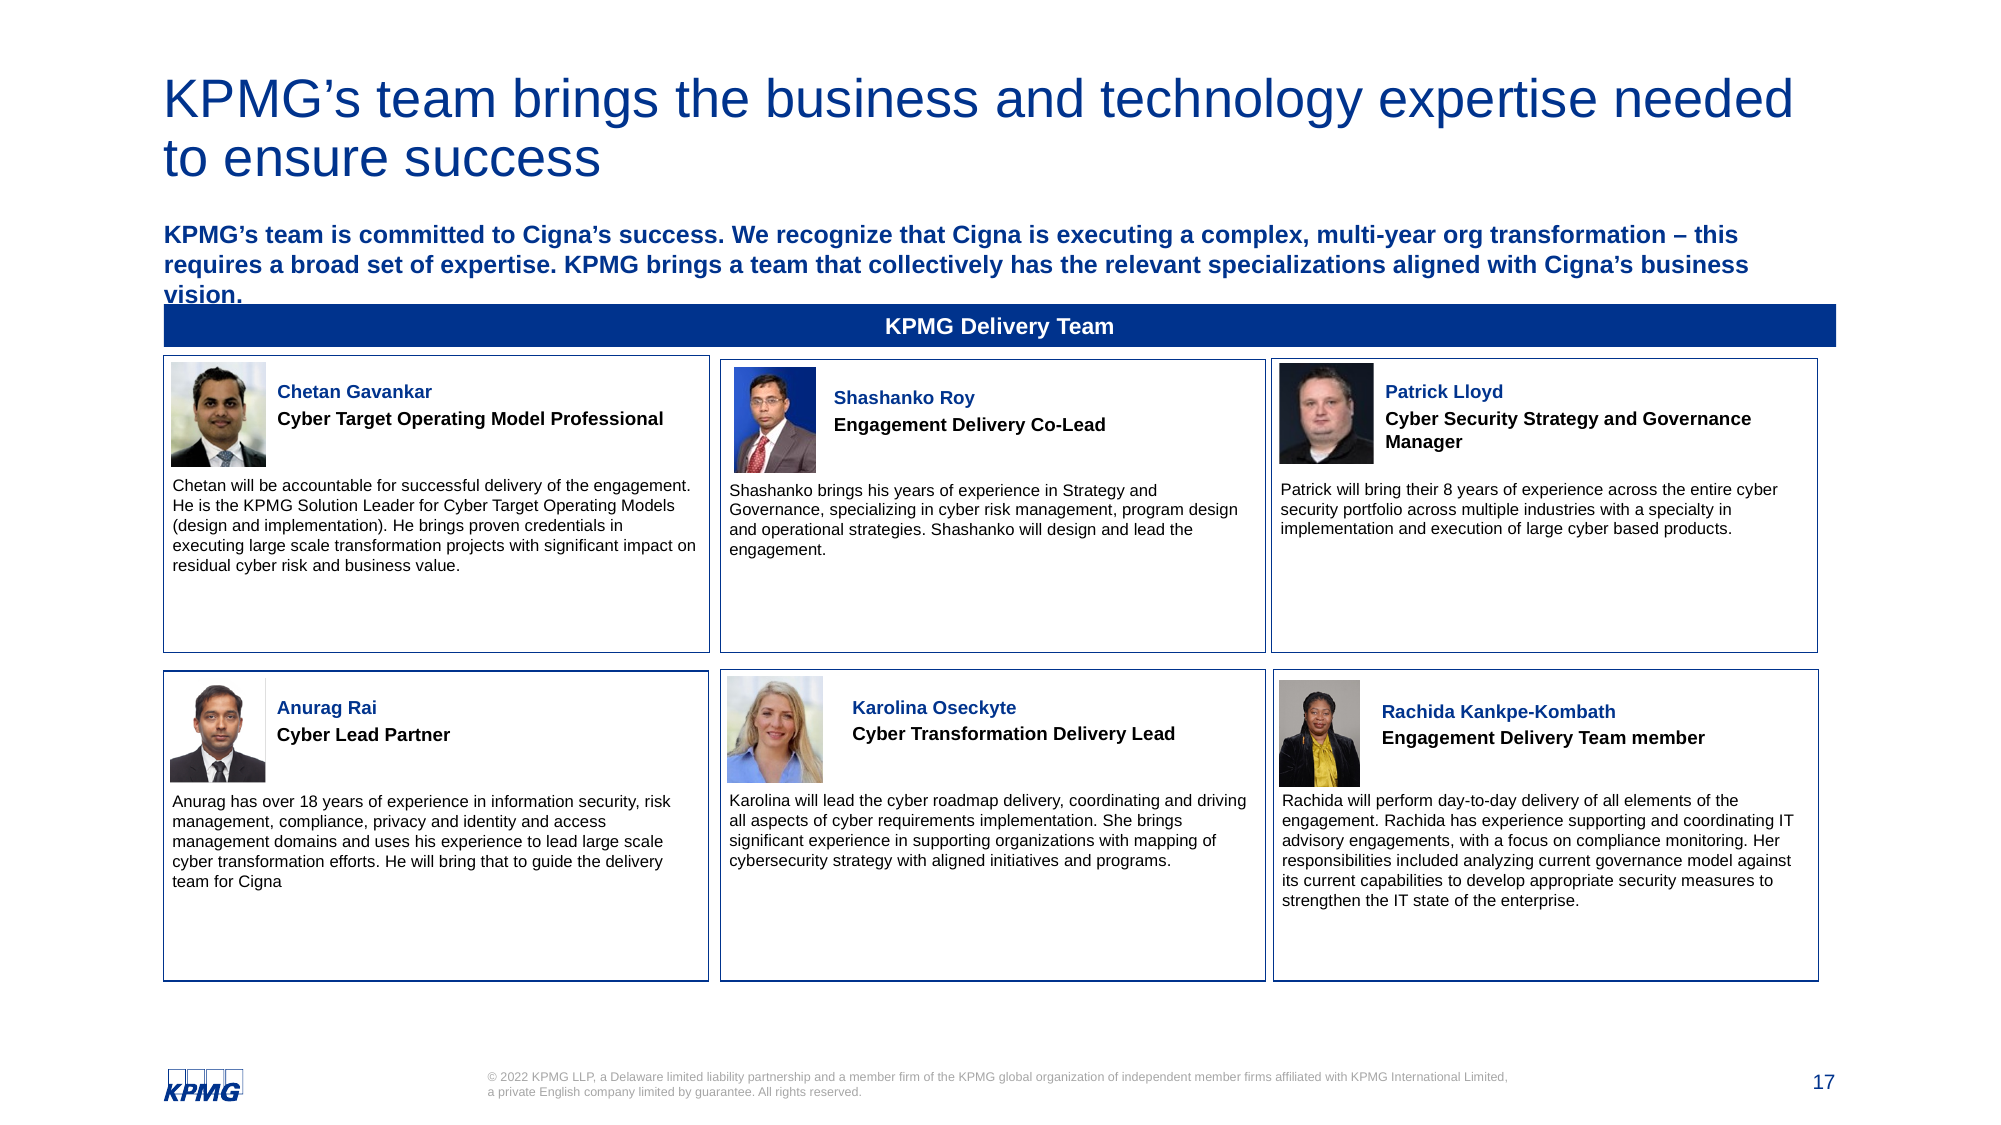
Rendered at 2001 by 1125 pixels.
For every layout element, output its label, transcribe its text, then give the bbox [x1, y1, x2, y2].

text_box Shashanko brings his years of experience in Strategy and Governance, specializing in cyber risk management, program design and operational strategies. Shashanko will design and lead the engagement. [719, 358, 1267, 654]
picture [1279, 363, 1374, 464]
title KPMG’s team brings the business and technology expertise needed to ensure success [163, 70, 1837, 159]
text_box Karolina will lead the cyber roadmap delivery, coordinating and driving all aspects of cyber requirements implementation. She brings significant experience in supporting organizations with mapping of cybersecurity strategy with aligned initiatives and programs. [719, 669, 1267, 982]
text_box Shashanko Roy Engagement Delivery Co-Lead [833, 386, 1266, 436]
picture [170, 678, 266, 783]
picture [734, 367, 816, 473]
text_box Chetan Gavankar Cyber Target Operating Model Professional [277, 380, 710, 430]
text_box Anurag Rai Cyber Lead Partner [276, 696, 709, 746]
text_box Rachida will perform day-to-day delivery of all elements of the engagement. Rachida has experience supporting and coordinating IT advisory engagements, with a focus on compliance monitoring. Her responsibilities included analyzing current governance model against its current capabilities to develop appropriate security measures to strengthen the IT state of the enterprise. [1272, 669, 1820, 982]
text_box Patrick will bring their 8 years of experience across the entire cyber security portfolio across multiple industries with a specialty in implementation and execution of large cyber based products. [1271, 357, 1818, 654]
list KPMG’s team is committed to Cigna’s success. We recognize that Cigna is executing a complex, multi-year org transformation – this requires a broad set of expertise. KPMG brings a team that collectively has the relevant specializations aligned with Cigna’s business vision. [163, 218, 1837, 303]
picture [1279, 680, 1360, 787]
text_box Rachida Kankpe-Kombath Engagement Delivery Team member [1381, 699, 1814, 749]
text_box Anurag has over 18 years of experience in information security, risk management, compliance, privacy and identity and access management domains and uses his experience to lead large scale cyber transformation efforts. He will bring that to guide the delivery team for Cigna [162, 670, 710, 982]
text_box Karolina Oseckyte Cyber Transformation Delivery Lead [852, 695, 1279, 745]
text_box Patrick Lloyd Cyber Security Strategy and Governance Manager [1385, 380, 1818, 452]
picture [727, 676, 823, 783]
text_box Chetan will be accountable for successful delivery of the engagement. He is the KPMG Solution Leader for Cyber Target Operating Models (design and implementation). He brings proven credentials in executing large scale transformation projects with significant impact on residual cyber risk and business value. [163, 354, 710, 654]
picture [171, 361, 266, 467]
text_box KPMG Delivery Team [163, 303, 1837, 348]
